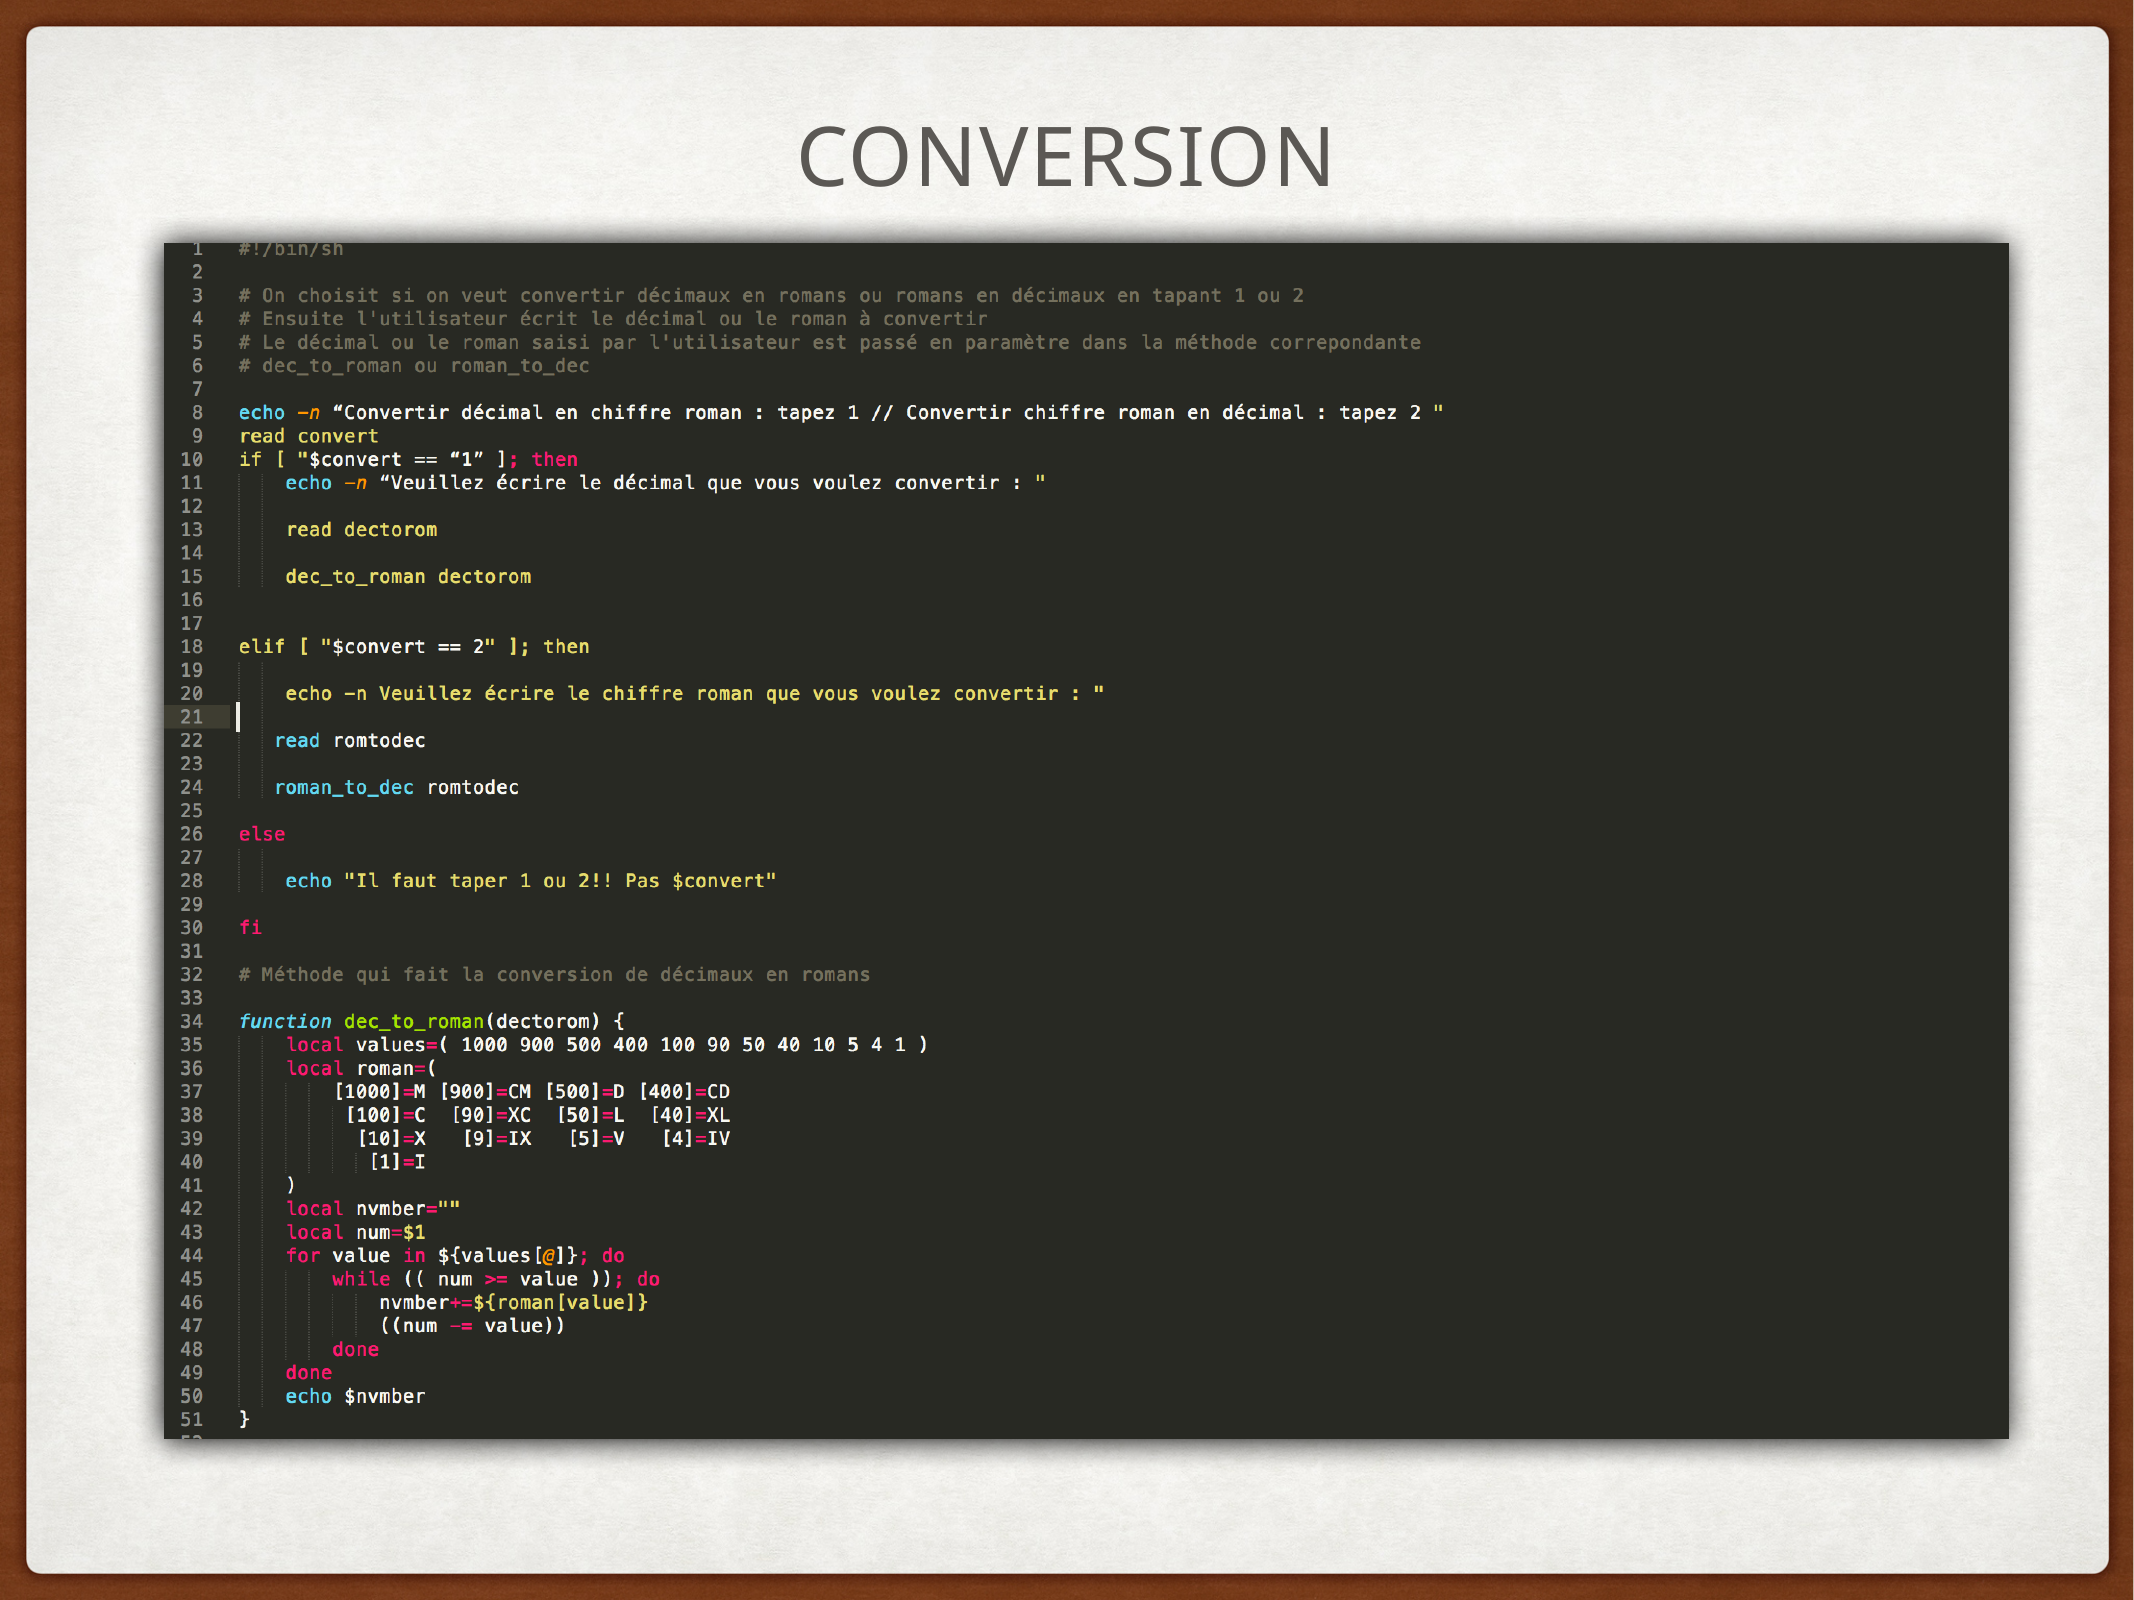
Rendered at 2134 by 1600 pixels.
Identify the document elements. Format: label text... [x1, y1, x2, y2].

title CONVERSION [109, 95, 2024, 220]
picture [0, 0, 2134, 1600]
